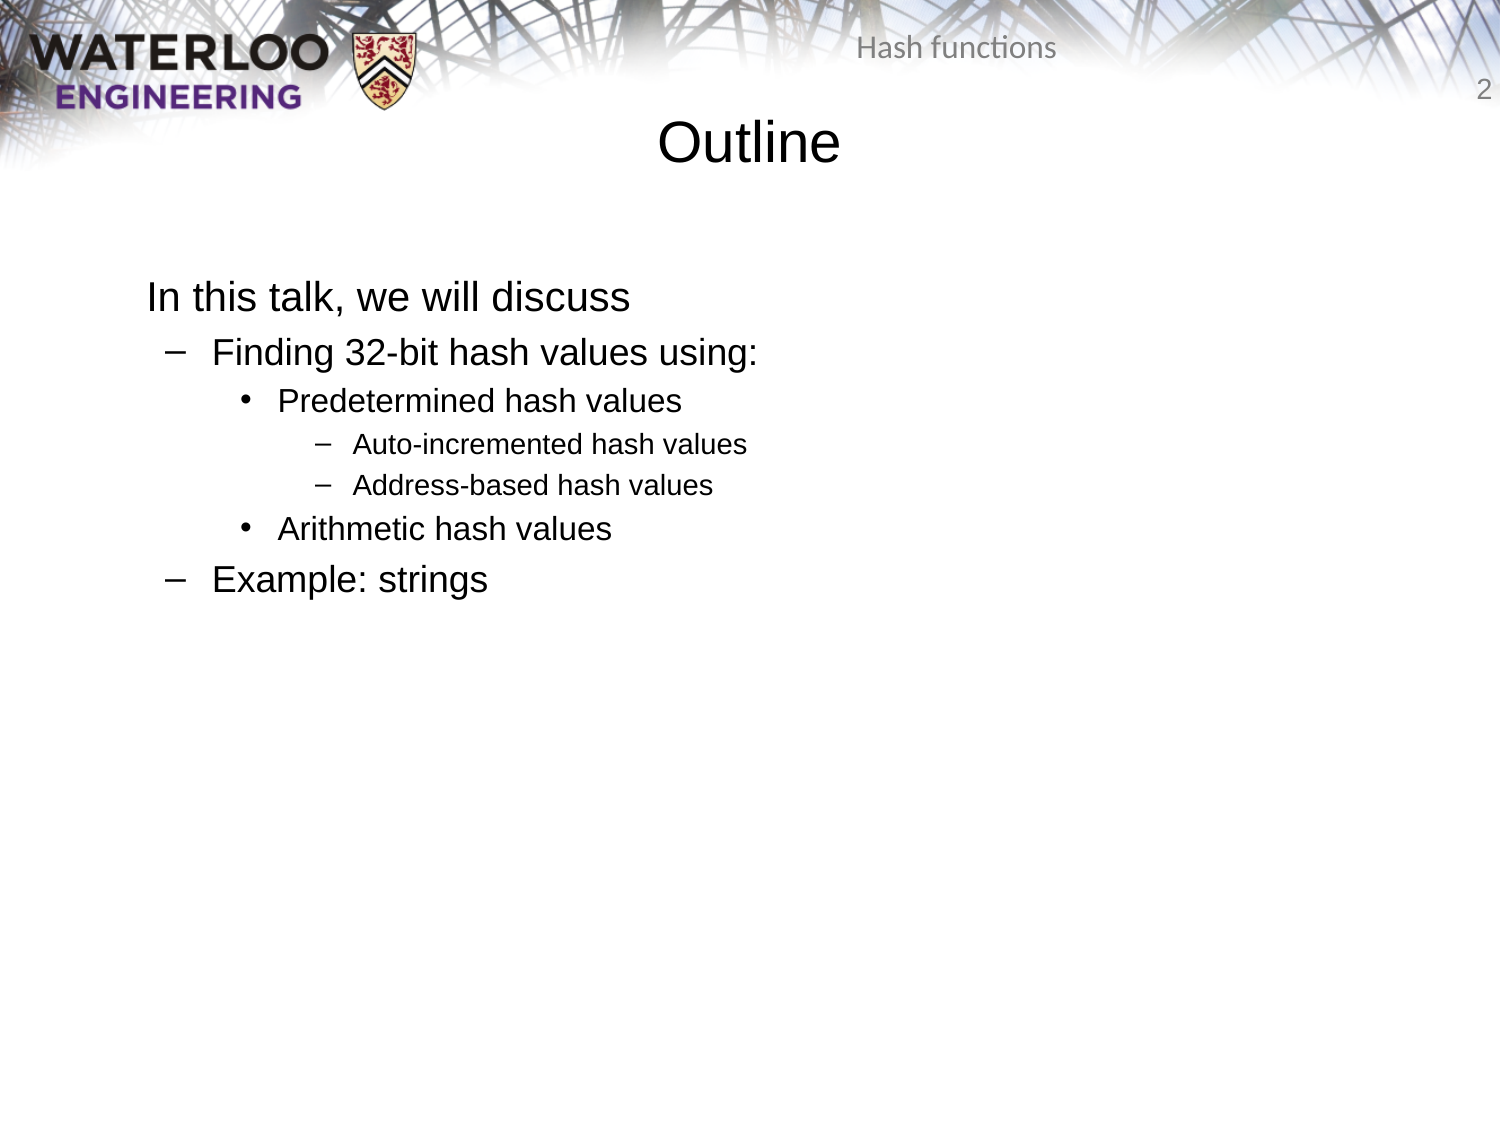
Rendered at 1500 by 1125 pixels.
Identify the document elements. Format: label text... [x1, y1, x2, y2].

picture [0, 0, 1500, 1125]
list In this talk, we will discuss Finding 32-bit hash values using: Predetermined hash values Auto-incremented hash values Address-based hash values Arithmetic hash values Example: strings [74, 262, 1426, 1006]
title Outline [74, 44, 1426, 233]
